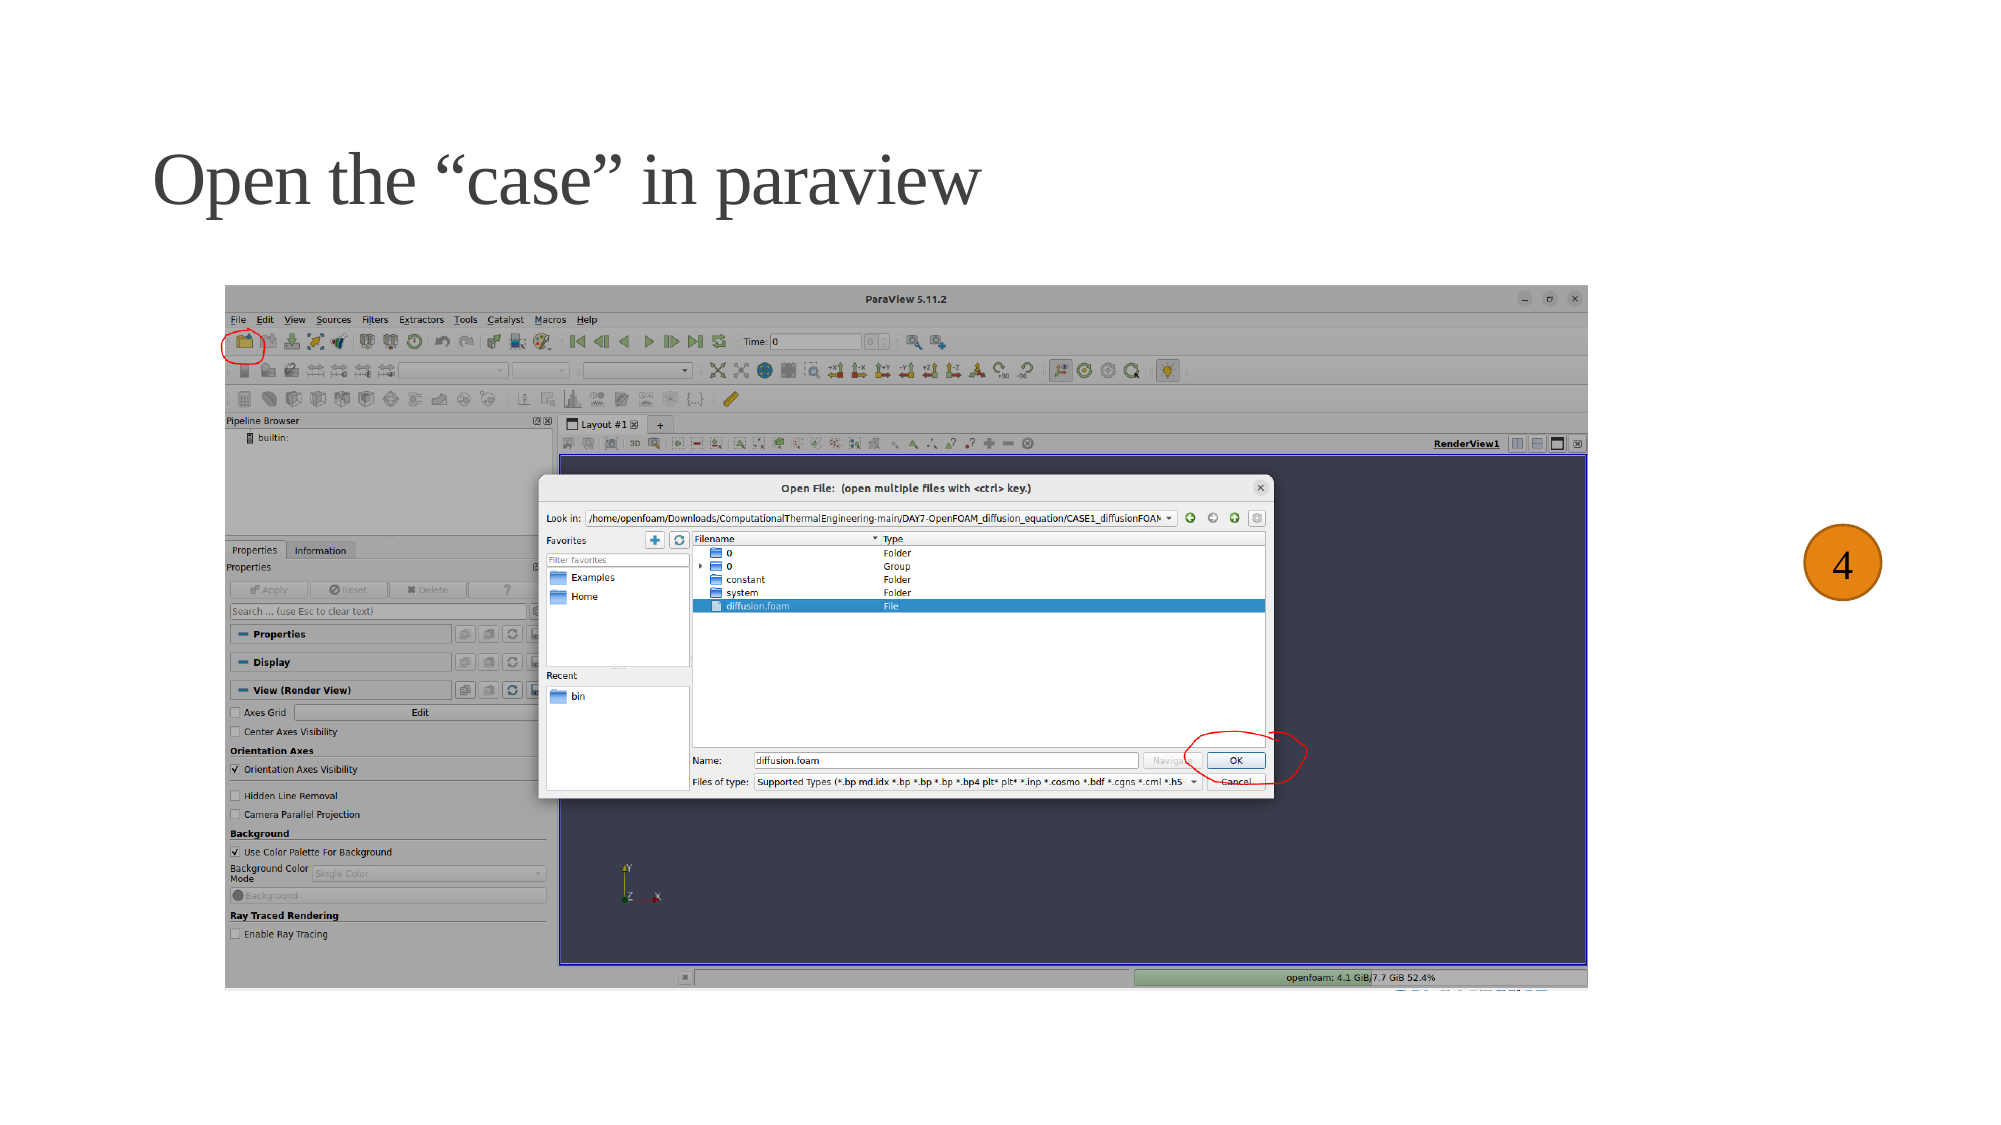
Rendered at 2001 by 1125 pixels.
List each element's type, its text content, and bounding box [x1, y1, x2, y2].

picture [219, 285, 1588, 992]
text_box 4 [1803, 523, 1883, 602]
text_box Open the “case” in paraview [137, 59, 1936, 228]
